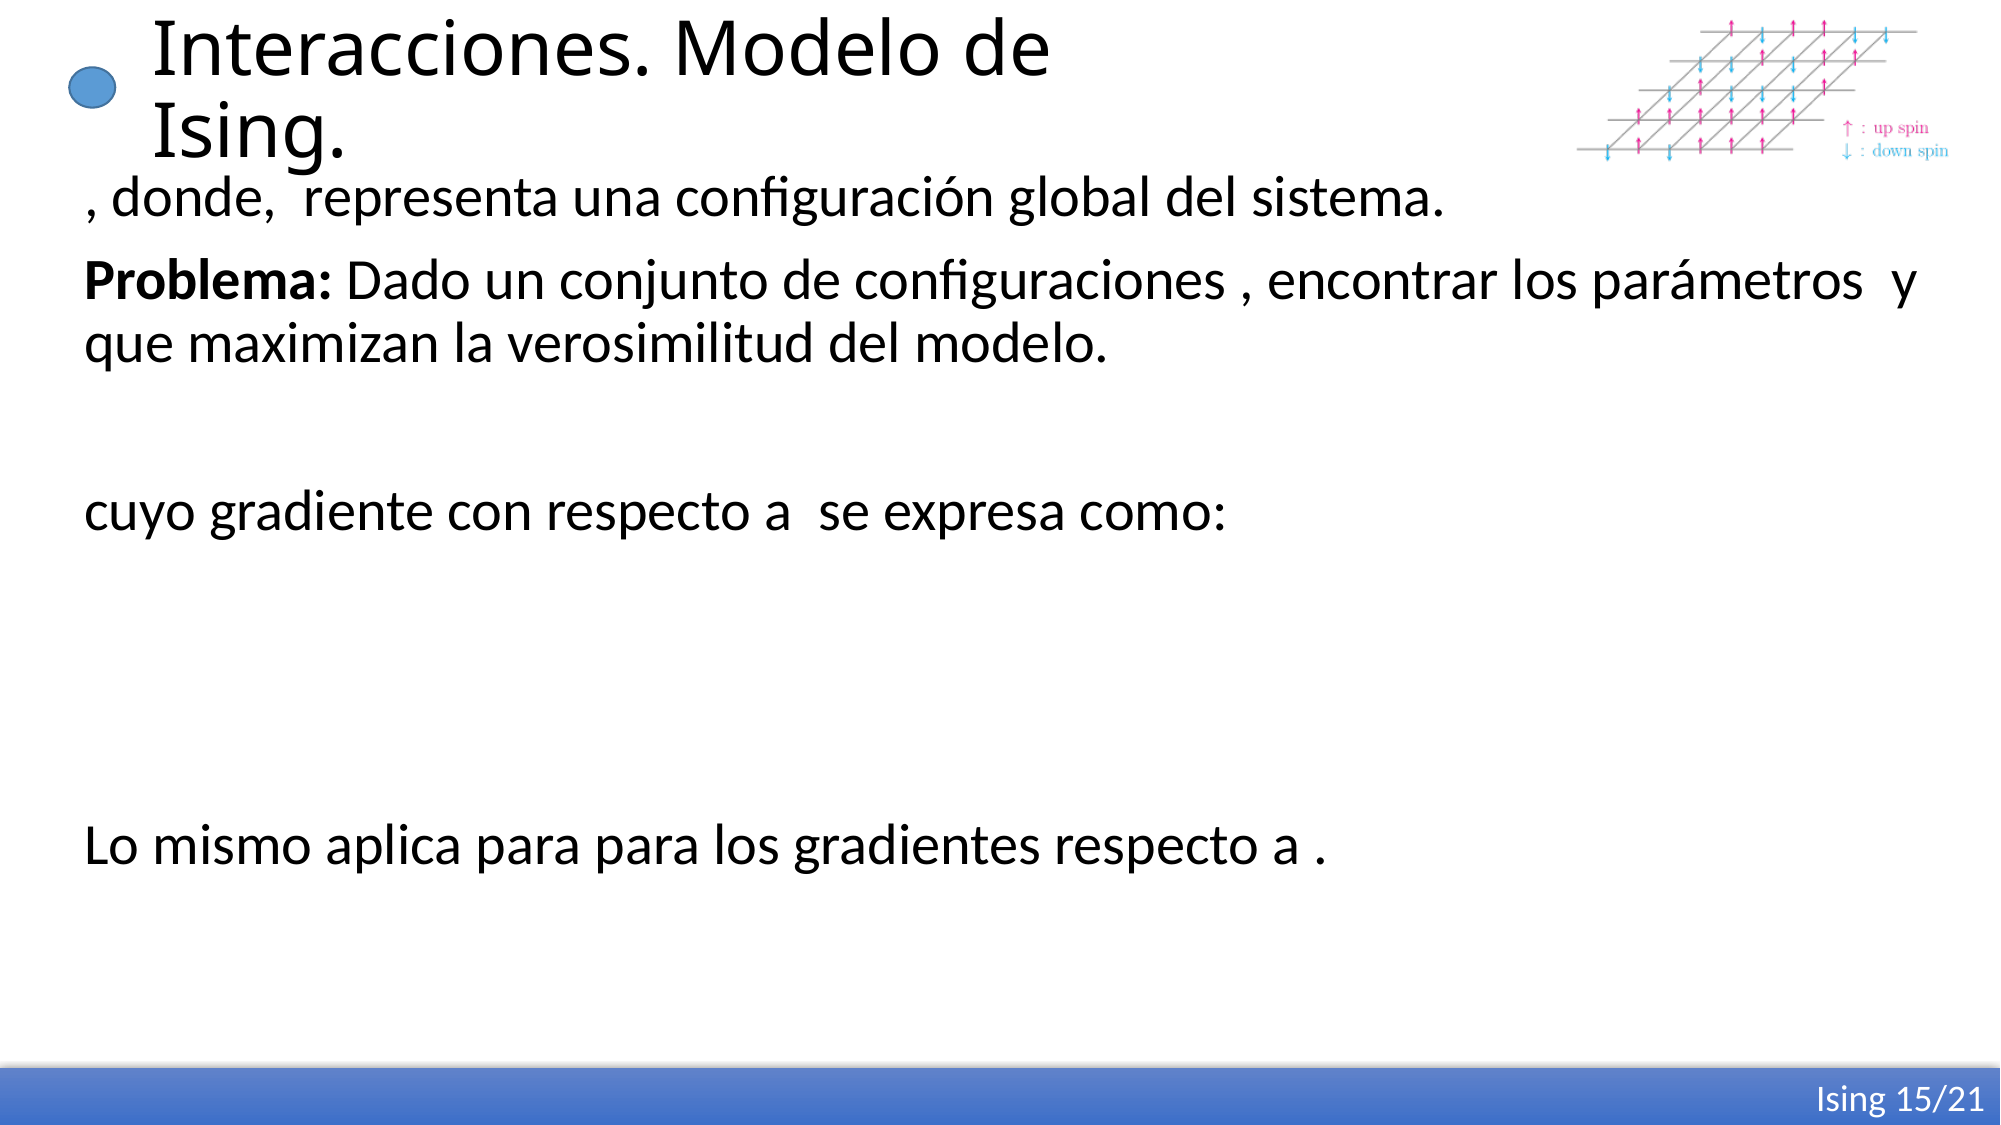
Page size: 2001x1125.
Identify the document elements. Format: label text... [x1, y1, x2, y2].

text_box [68, 66, 117, 109]
text_box Ising 15/21 [0, 1067, 2000, 1125]
picture [1576, 19, 1953, 164]
title Interacciones. Modelo de Ising. [137, 1, 1241, 182]
